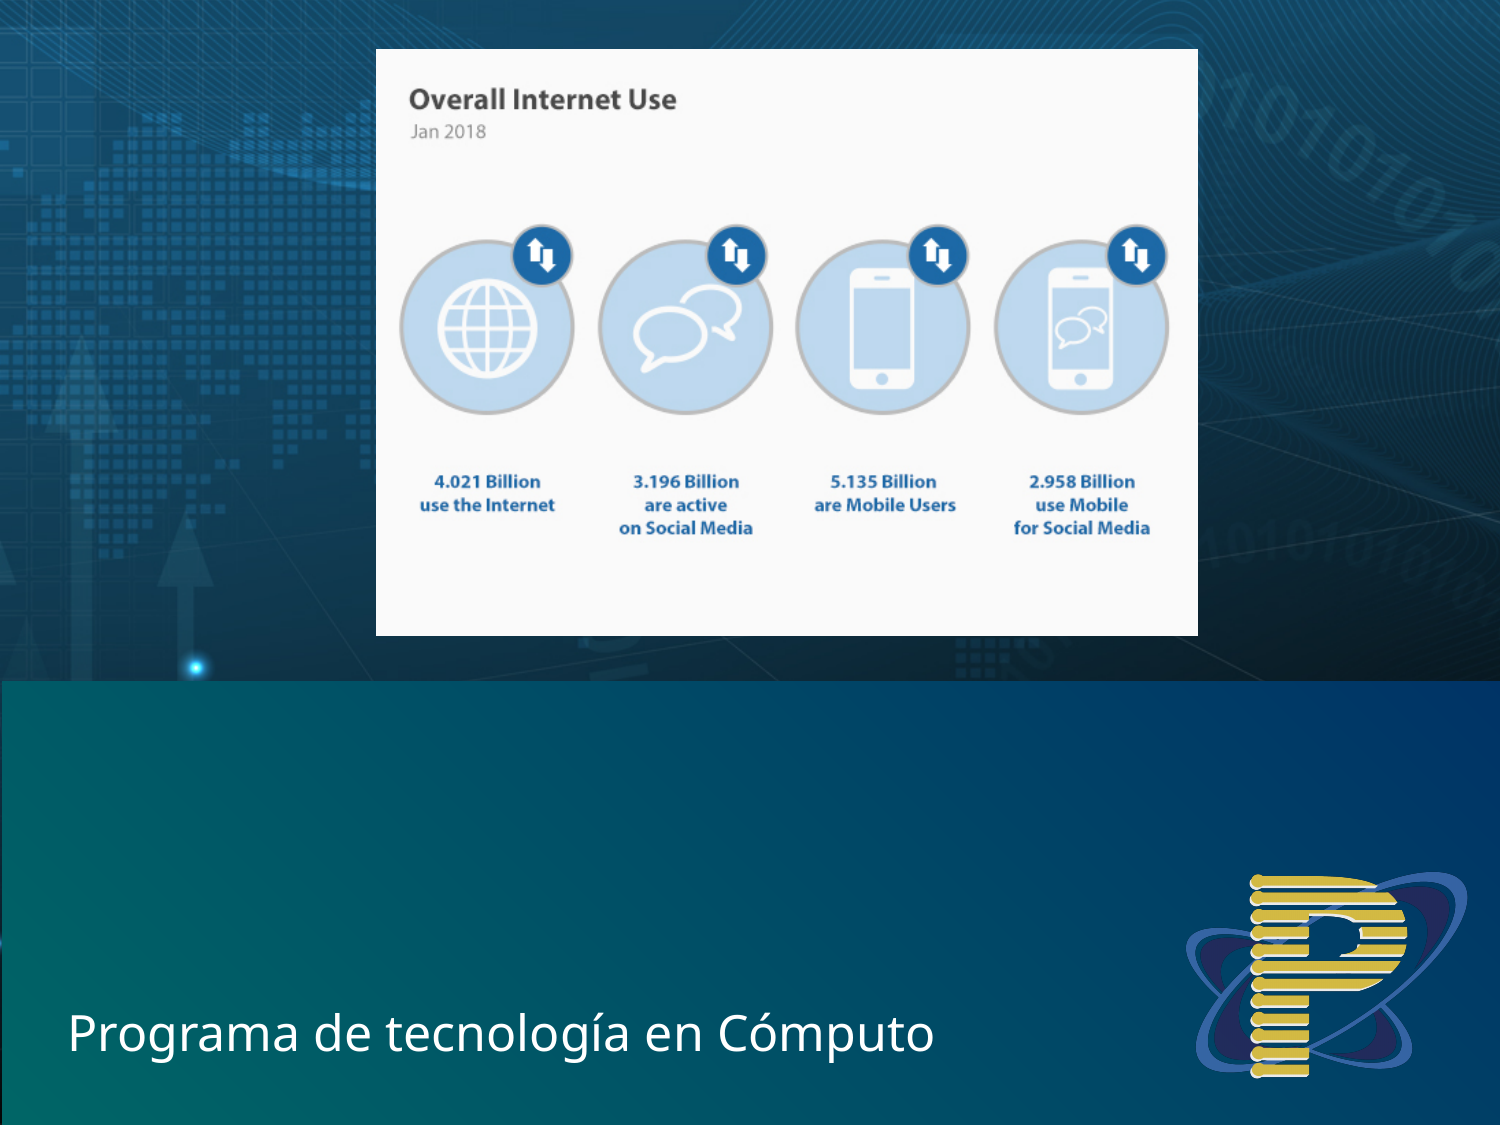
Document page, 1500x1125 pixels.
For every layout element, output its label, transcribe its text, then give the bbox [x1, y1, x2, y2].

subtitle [375, 49, 1199, 636]
text_box Programa de tecnología en Cómputo [52, 993, 997, 1069]
text_box [2, 681, 1500, 1125]
picture [1154, 856, 1488, 1088]
picture [0, 0, 1500, 1125]
